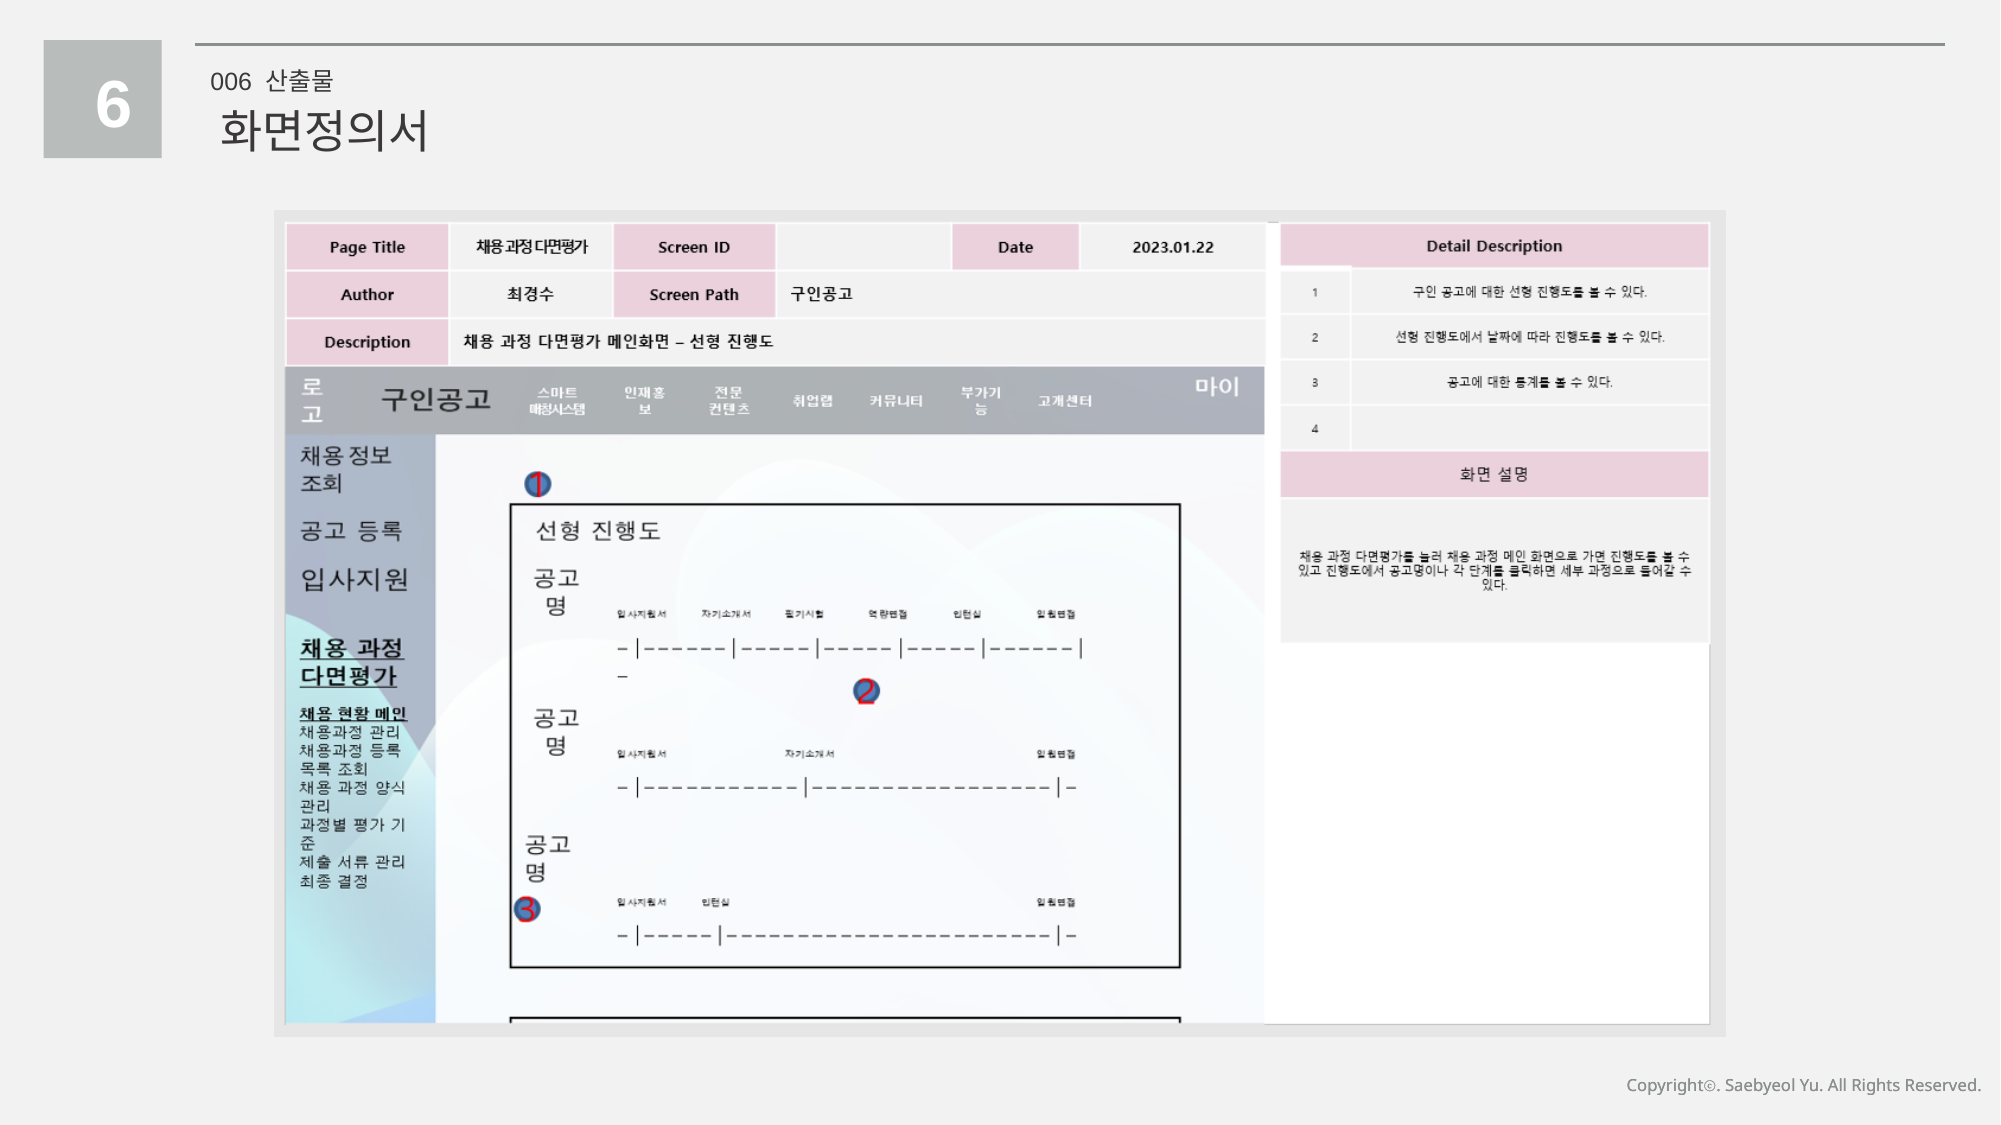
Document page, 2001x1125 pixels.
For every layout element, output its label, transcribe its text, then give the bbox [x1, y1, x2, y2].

text_box [42, 39, 163, 159]
text_box 6 [80, 52, 123, 148]
text_box Copyrightⓒ. Saebyeol Yu. All Rights Reserved. [1611, 1067, 1998, 1102]
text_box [194, 57, 457, 167]
picture [273, 209, 1726, 1037]
